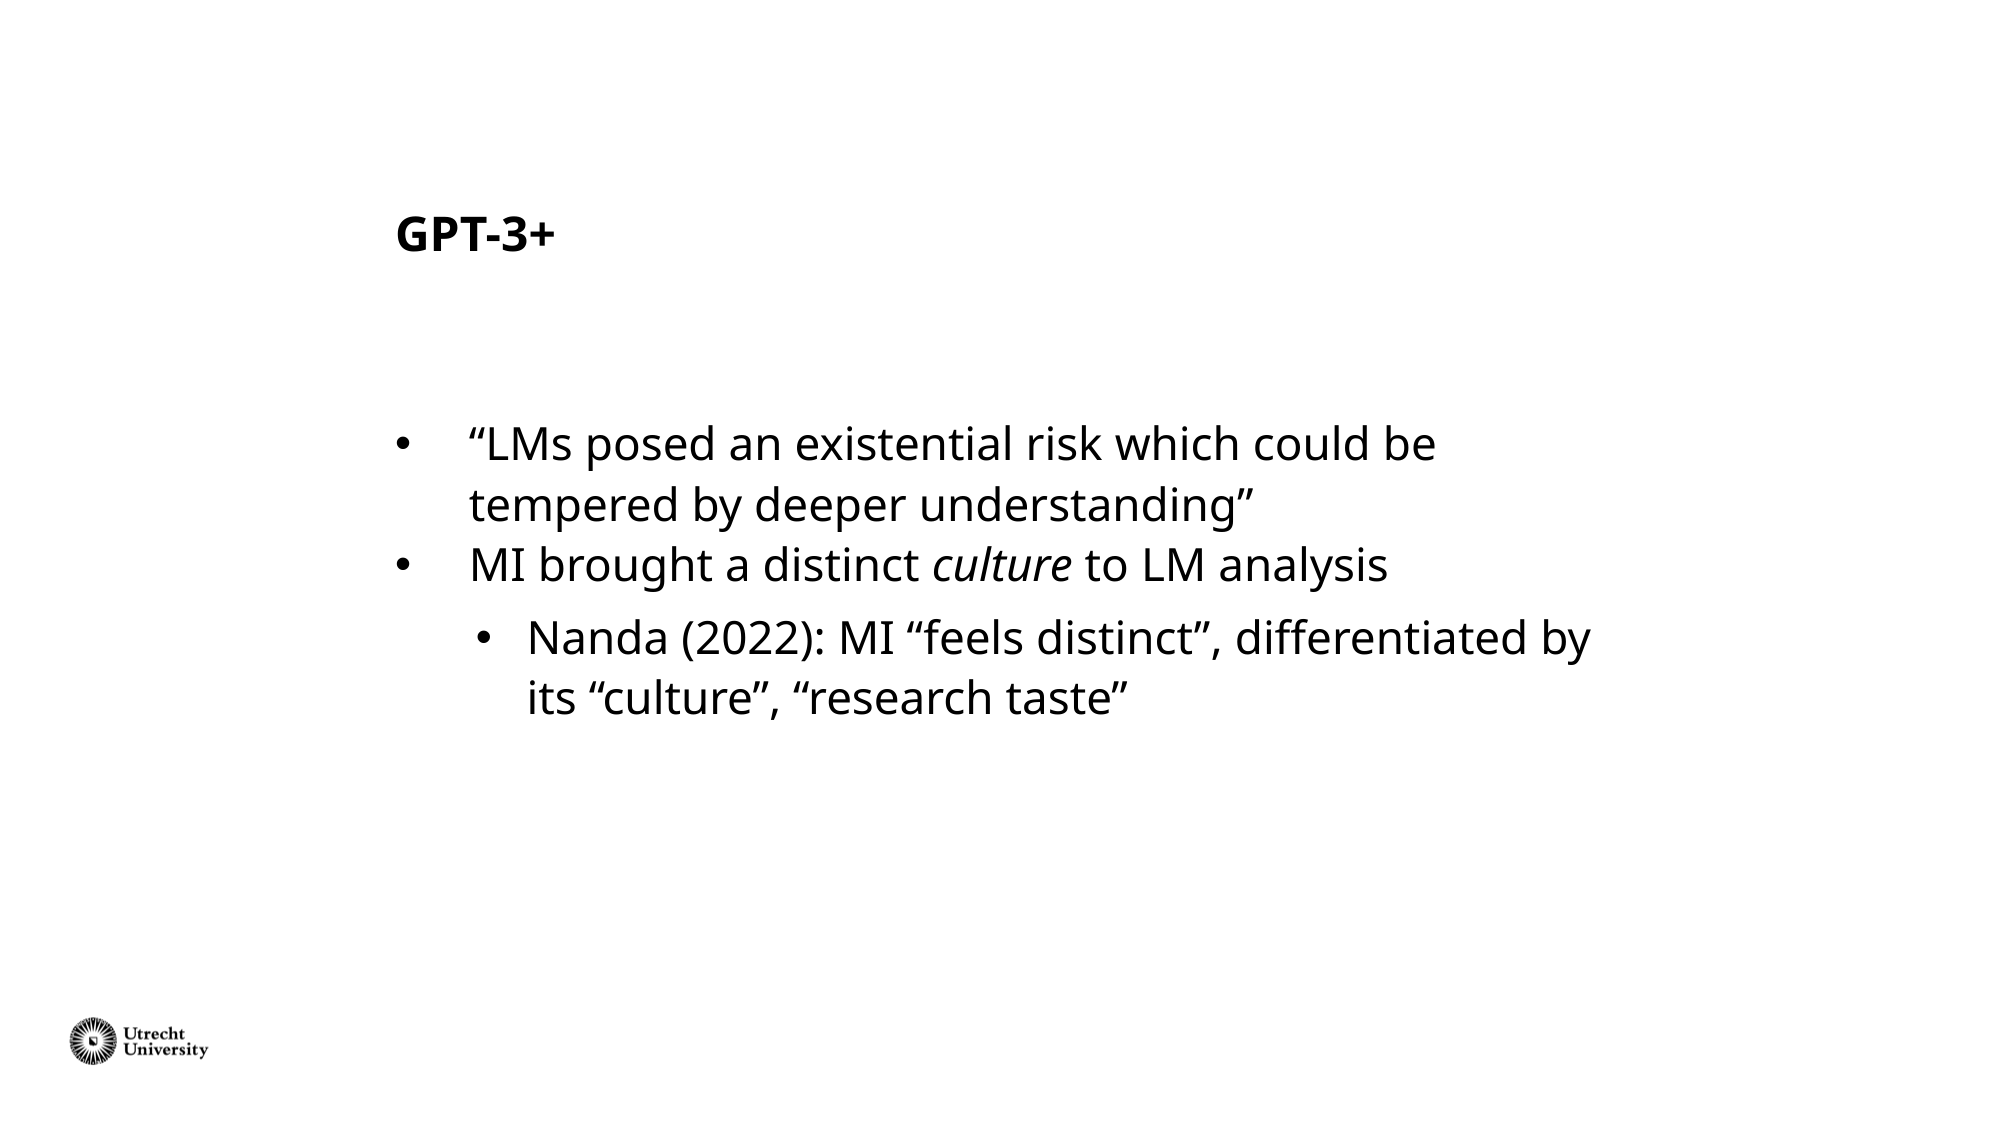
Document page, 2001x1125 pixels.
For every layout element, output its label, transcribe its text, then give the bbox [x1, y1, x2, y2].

title GPT-3+ [380, 196, 1621, 401]
list “LMs posed an existential risk which could be tempered by deeper understanding” MI brought a distinct culture to LM analysis Nanda (2022): MI “feels distinct”, differentiated by its “culture”, “research taste” [380, 401, 1621, 967]
picture [30, 984, 314, 1096]
